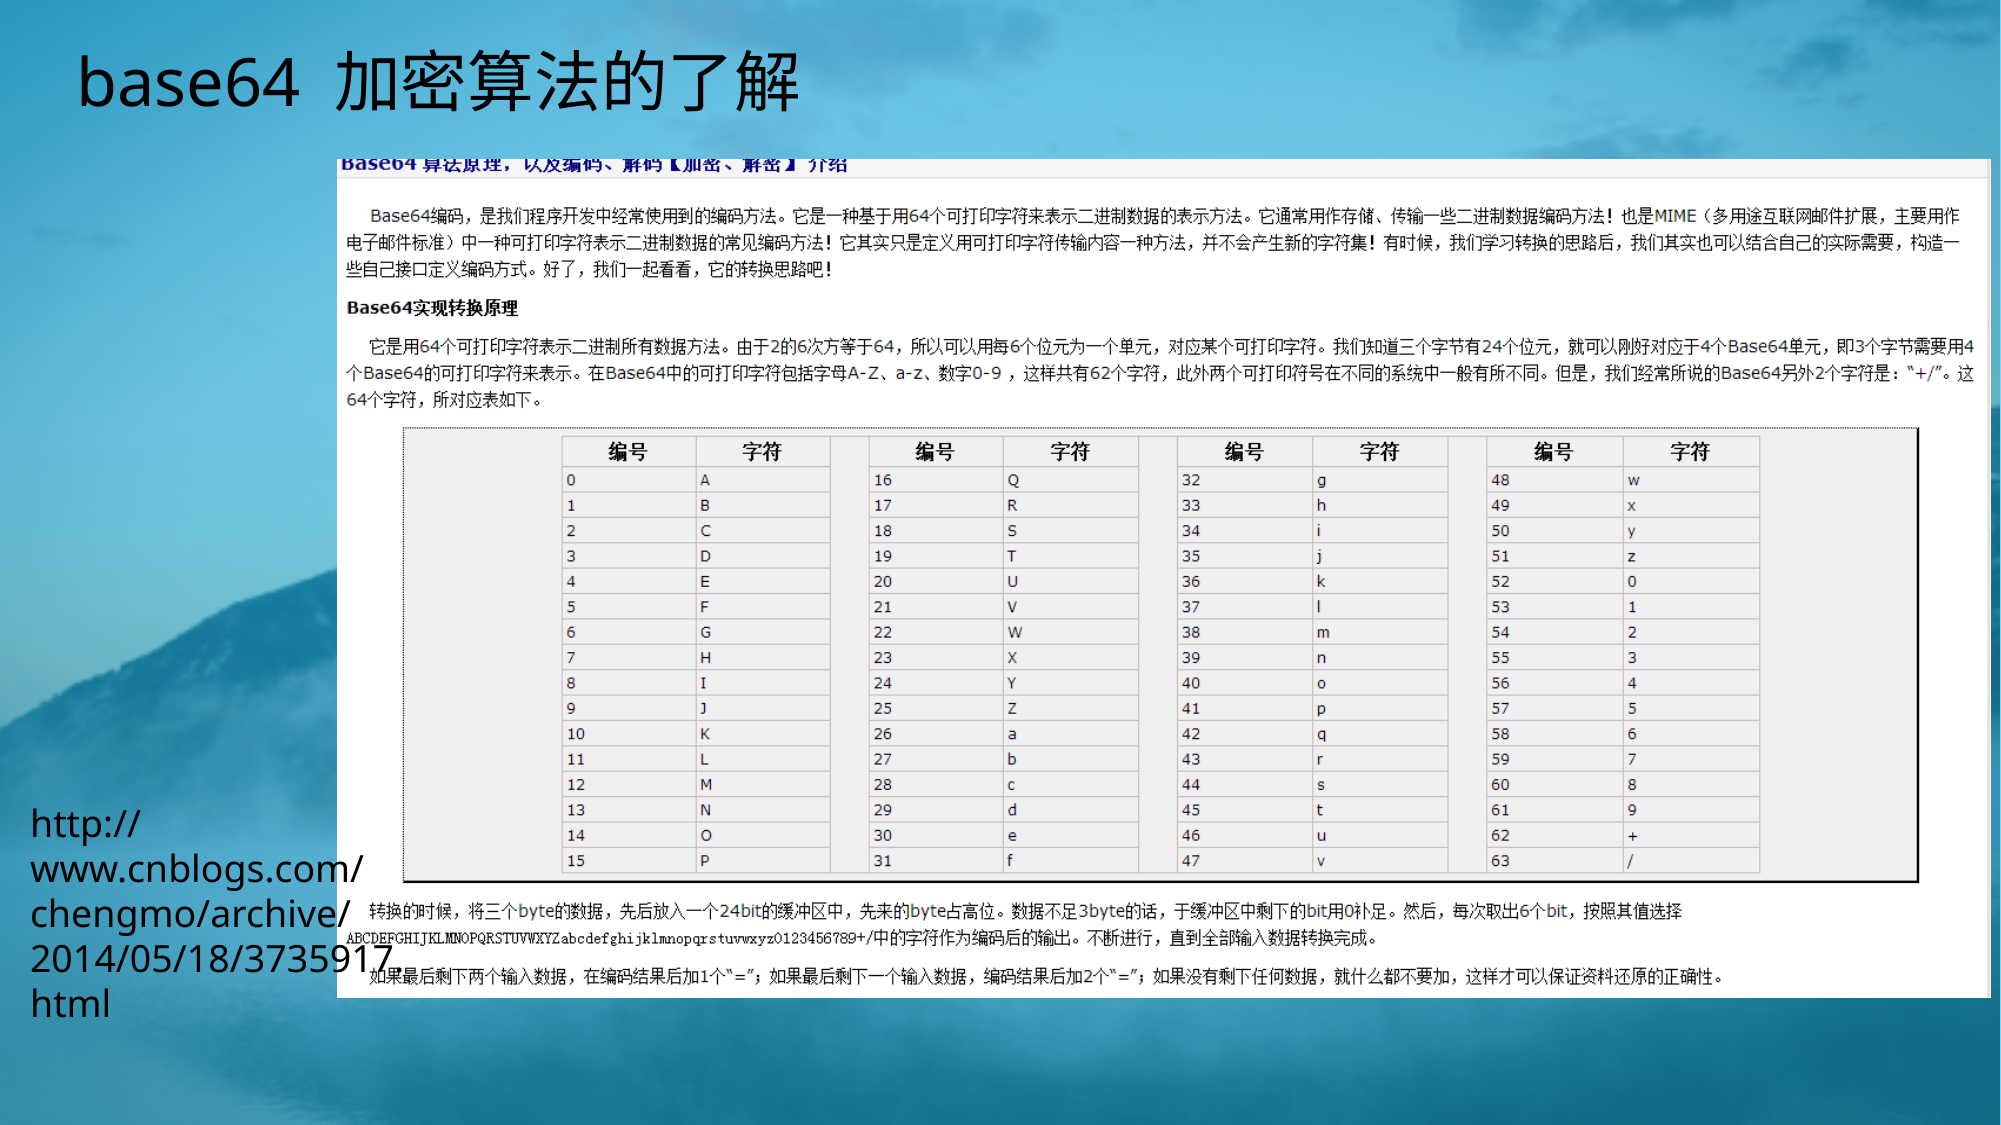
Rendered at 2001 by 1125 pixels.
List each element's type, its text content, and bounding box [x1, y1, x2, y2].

text_box base64 加密算法的了解 [61, 32, 817, 128]
picture [0, 0, 2000, 1125]
text_box http://www.cnblogs.com/chengmo/archive/2014/05/18/3735917.html [15, 792, 432, 1033]
